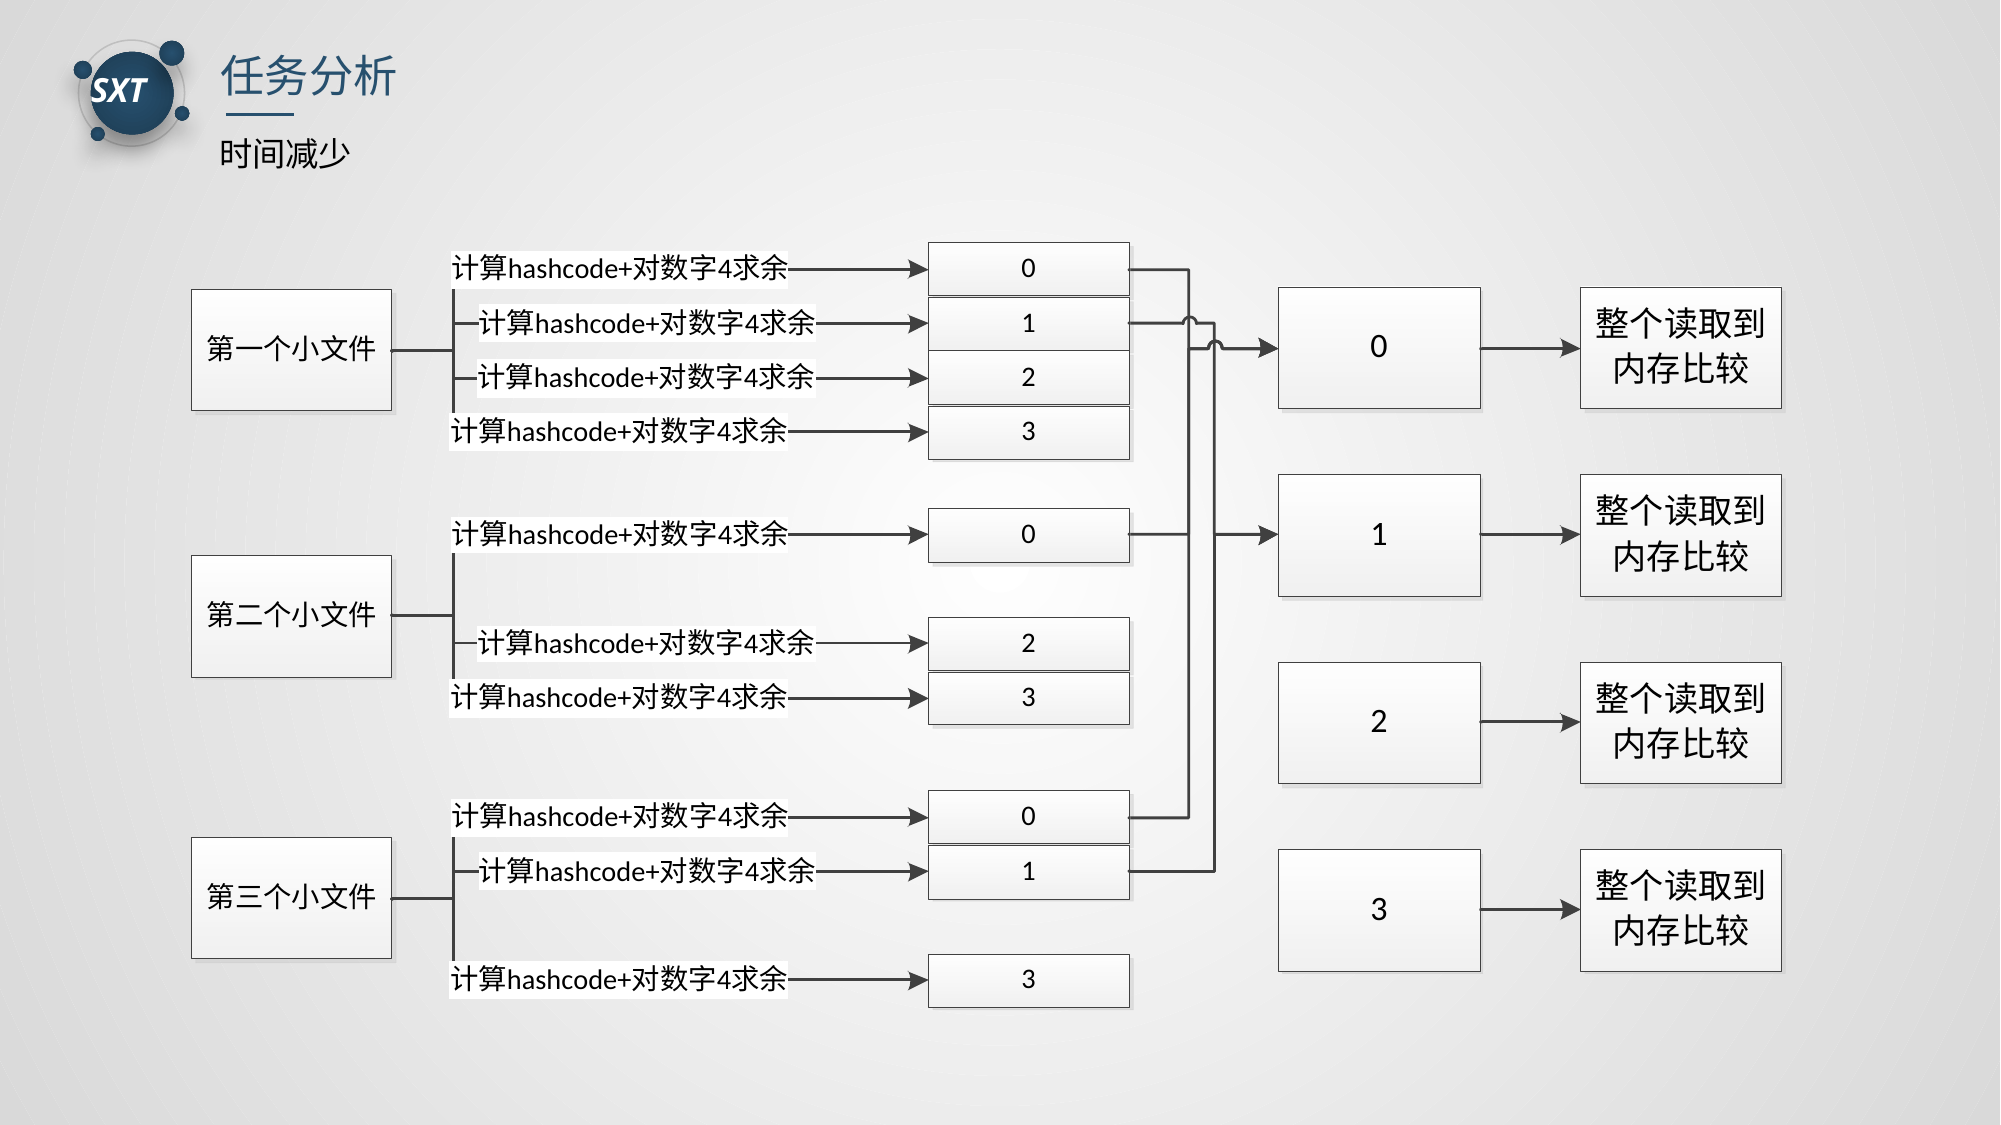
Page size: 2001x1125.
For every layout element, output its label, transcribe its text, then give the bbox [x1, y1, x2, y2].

text_box 时间减少 [204, 106, 1099, 181]
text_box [187, 235, 1790, 1015]
text_box 任务分析 [205, 40, 414, 106]
